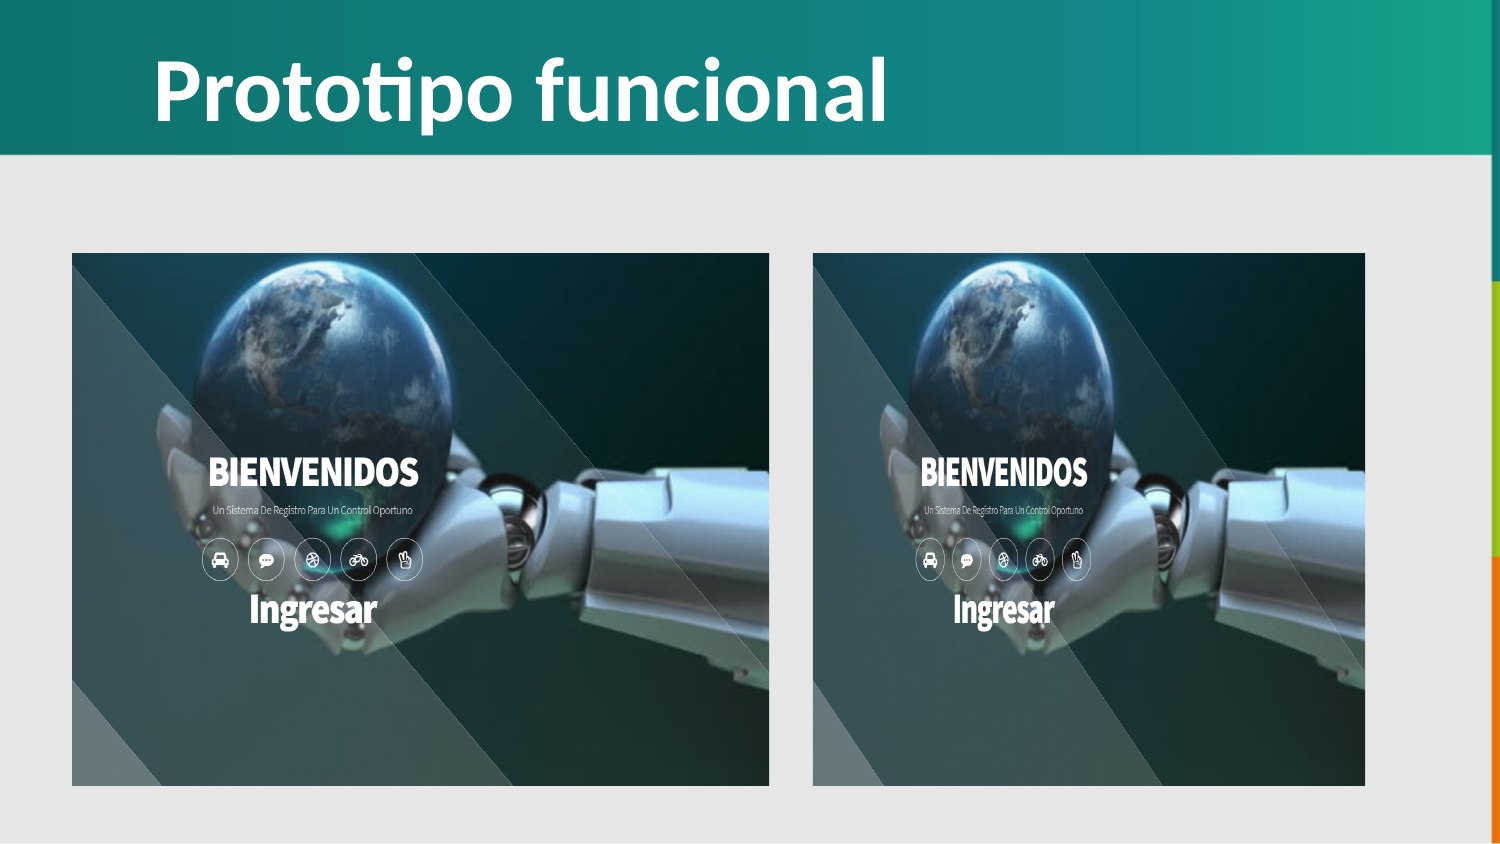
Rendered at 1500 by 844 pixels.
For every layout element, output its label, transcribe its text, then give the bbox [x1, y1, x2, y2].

picture [0, 0, 1500, 844]
text_box Prototipo funcional [138, 10, 1400, 159]
